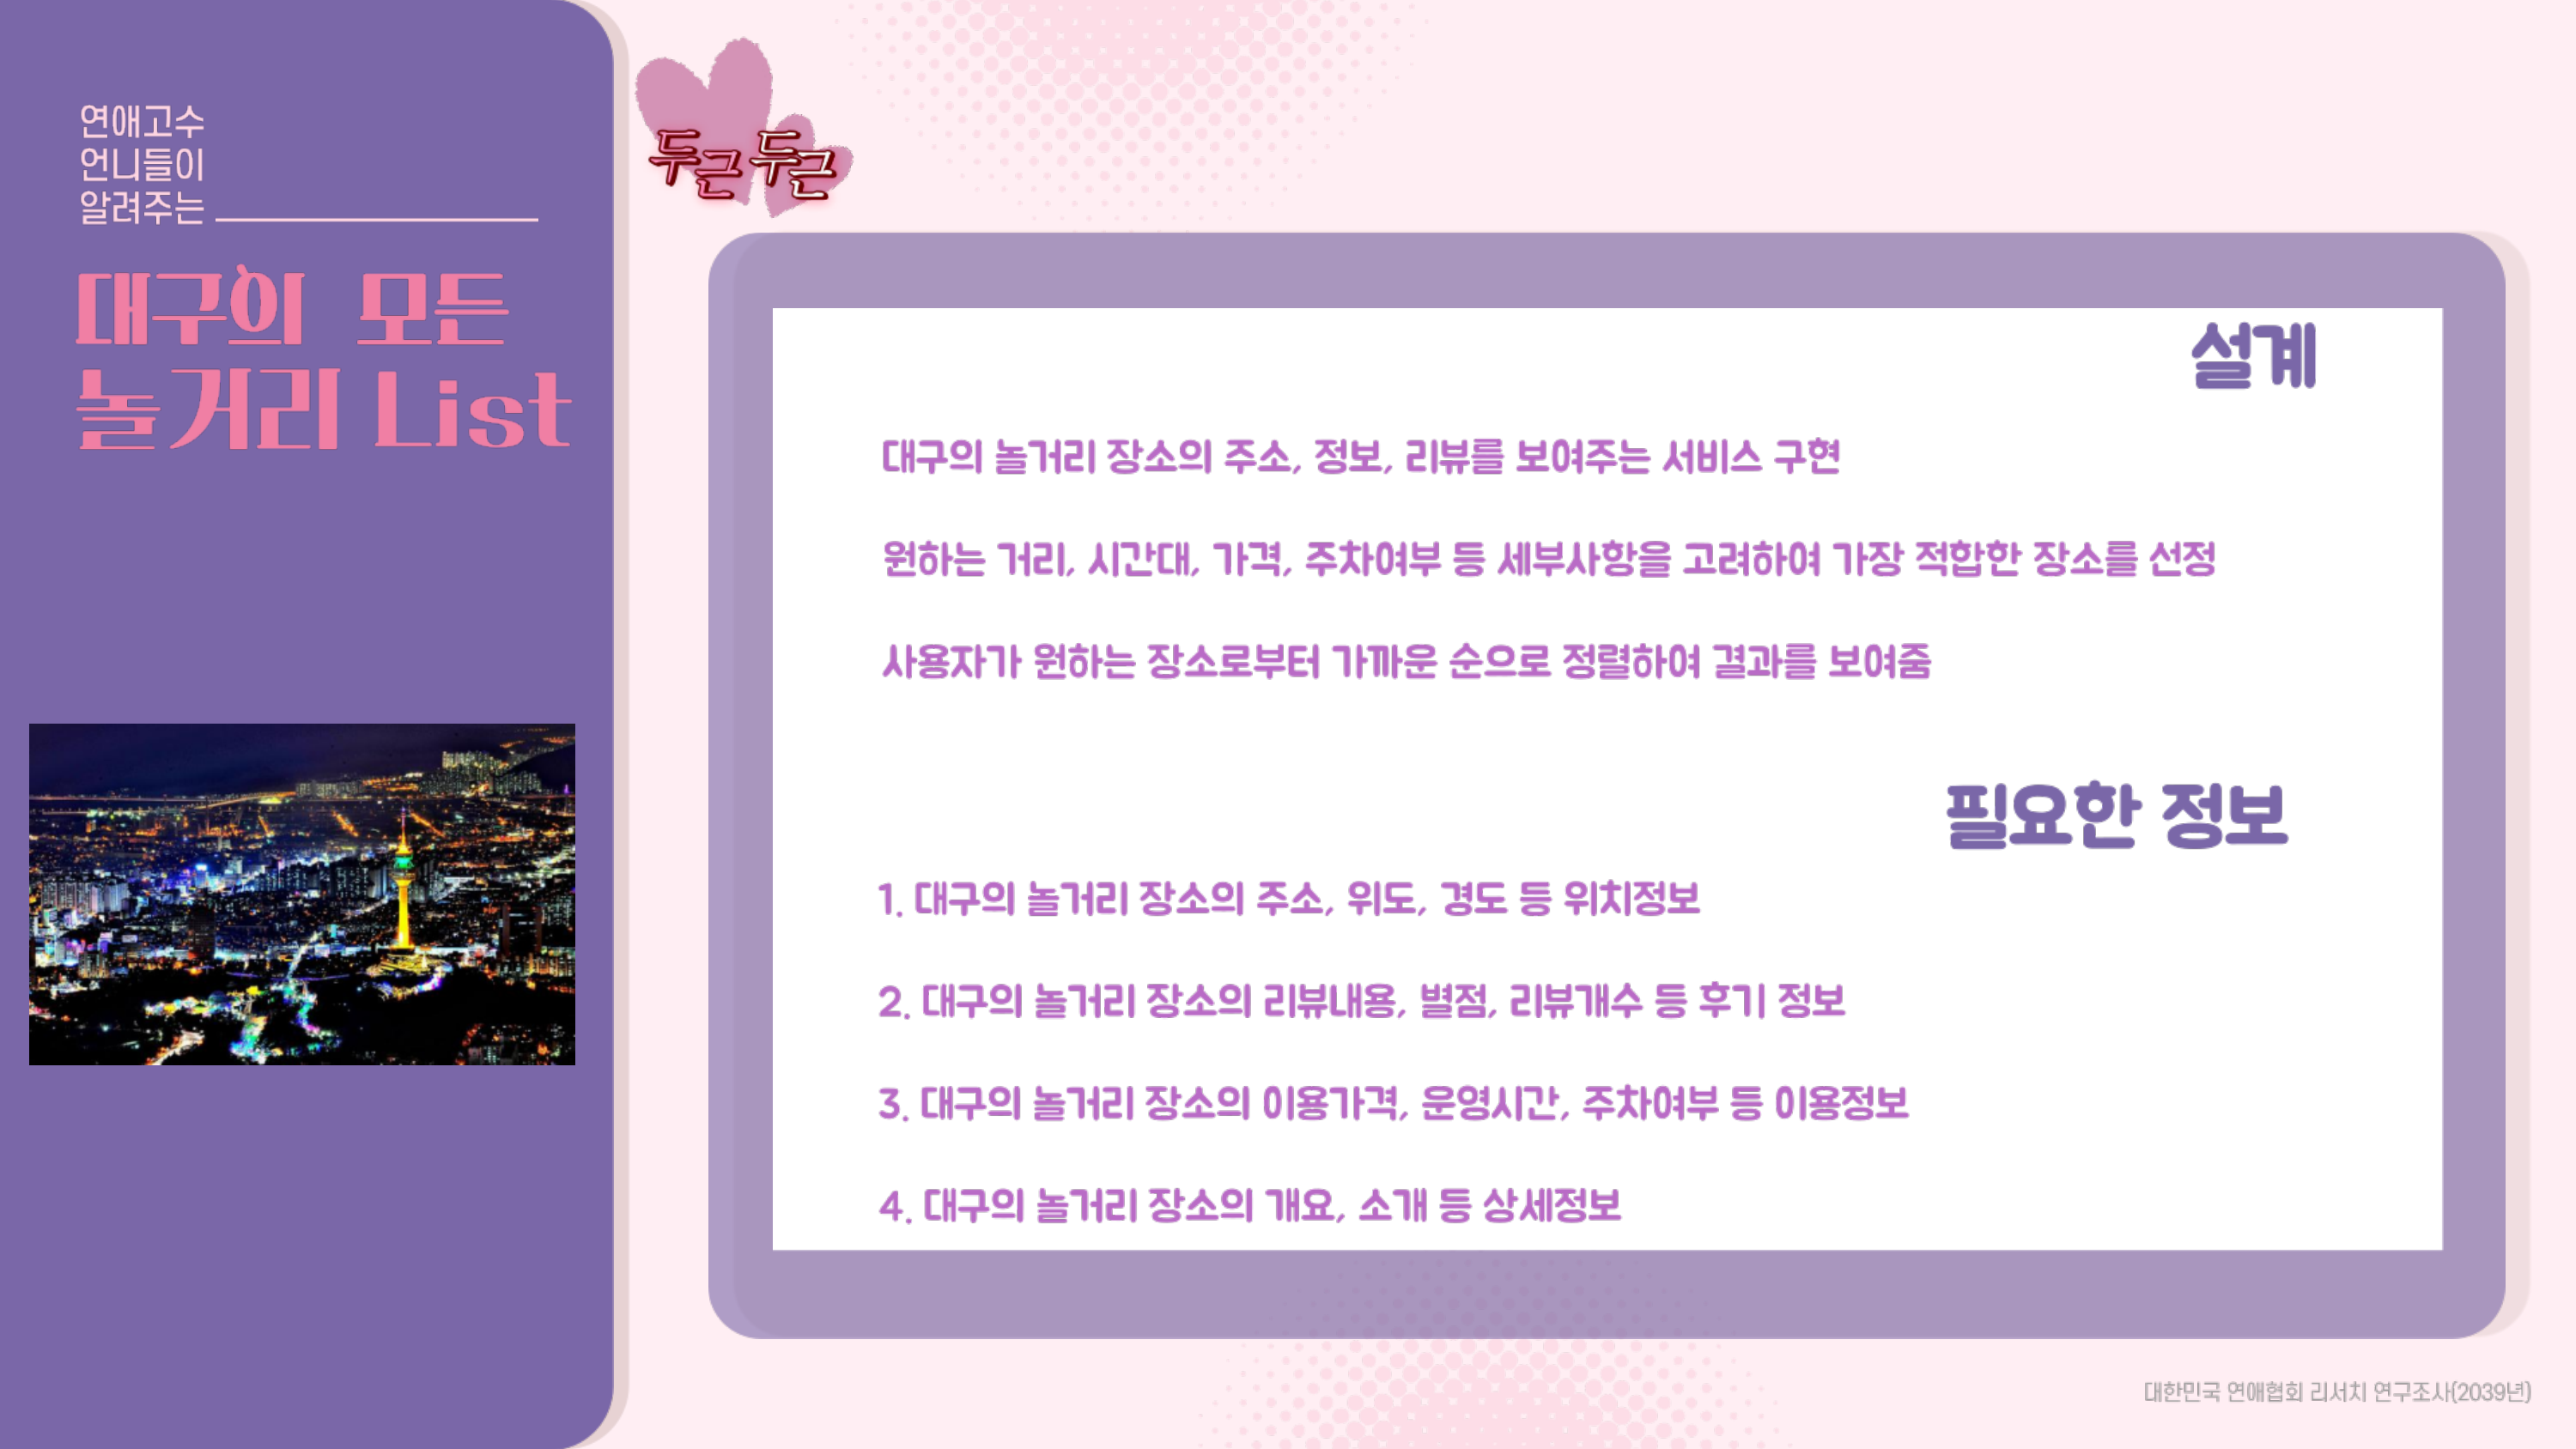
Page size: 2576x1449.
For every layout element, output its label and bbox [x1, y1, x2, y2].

picture [28, 724, 575, 1065]
text_box [0, 0, 2576, 1449]
text_box [567, 28, 1042, 421]
picture [772, 264, 2444, 1276]
